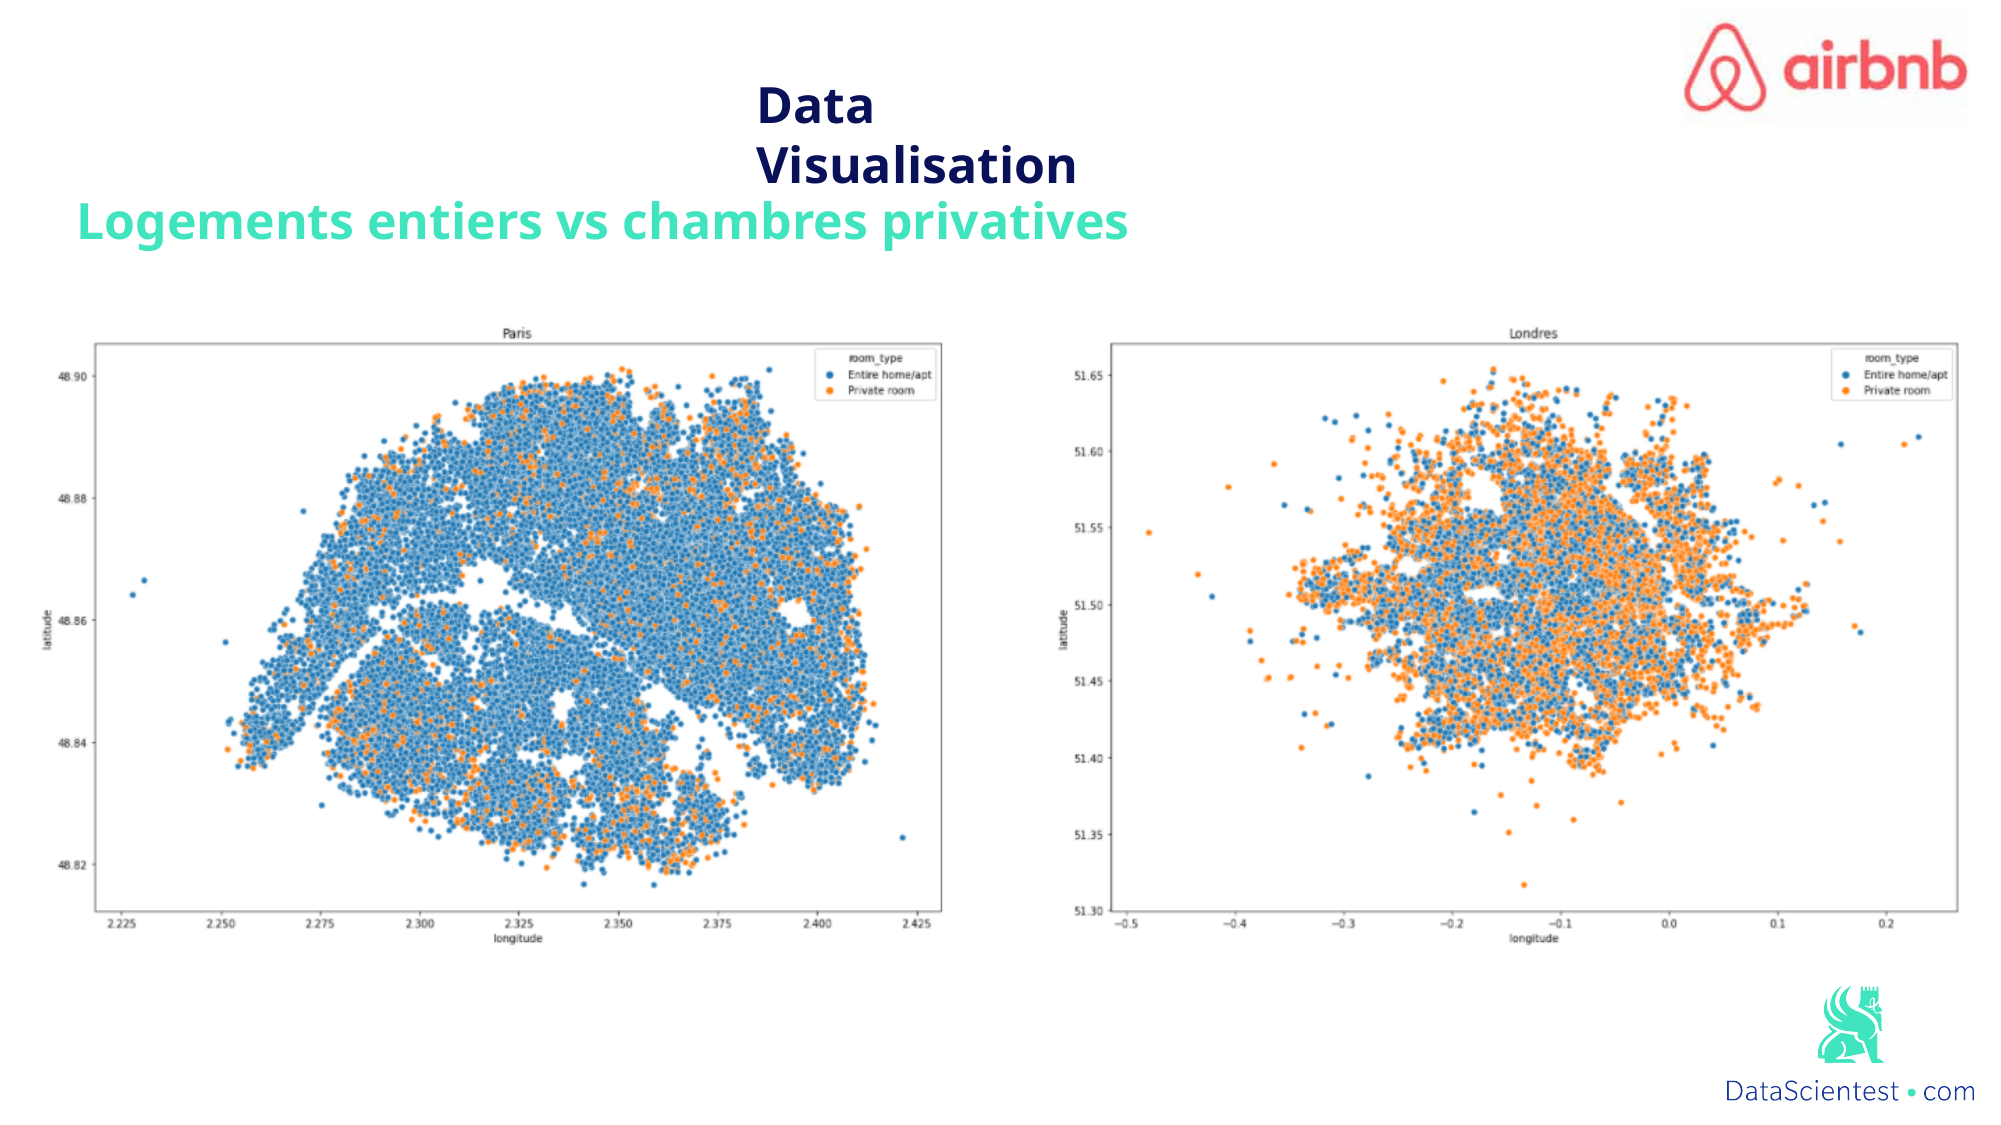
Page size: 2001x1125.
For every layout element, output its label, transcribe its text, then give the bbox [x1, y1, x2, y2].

picture [0, 326, 1977, 955]
text_box Logements entiers vs chambres privatives [61, 174, 1939, 265]
picture [1681, 9, 1971, 125]
text_box Data Visualisation [756, 73, 1204, 135]
picture [1727, 985, 1974, 1101]
